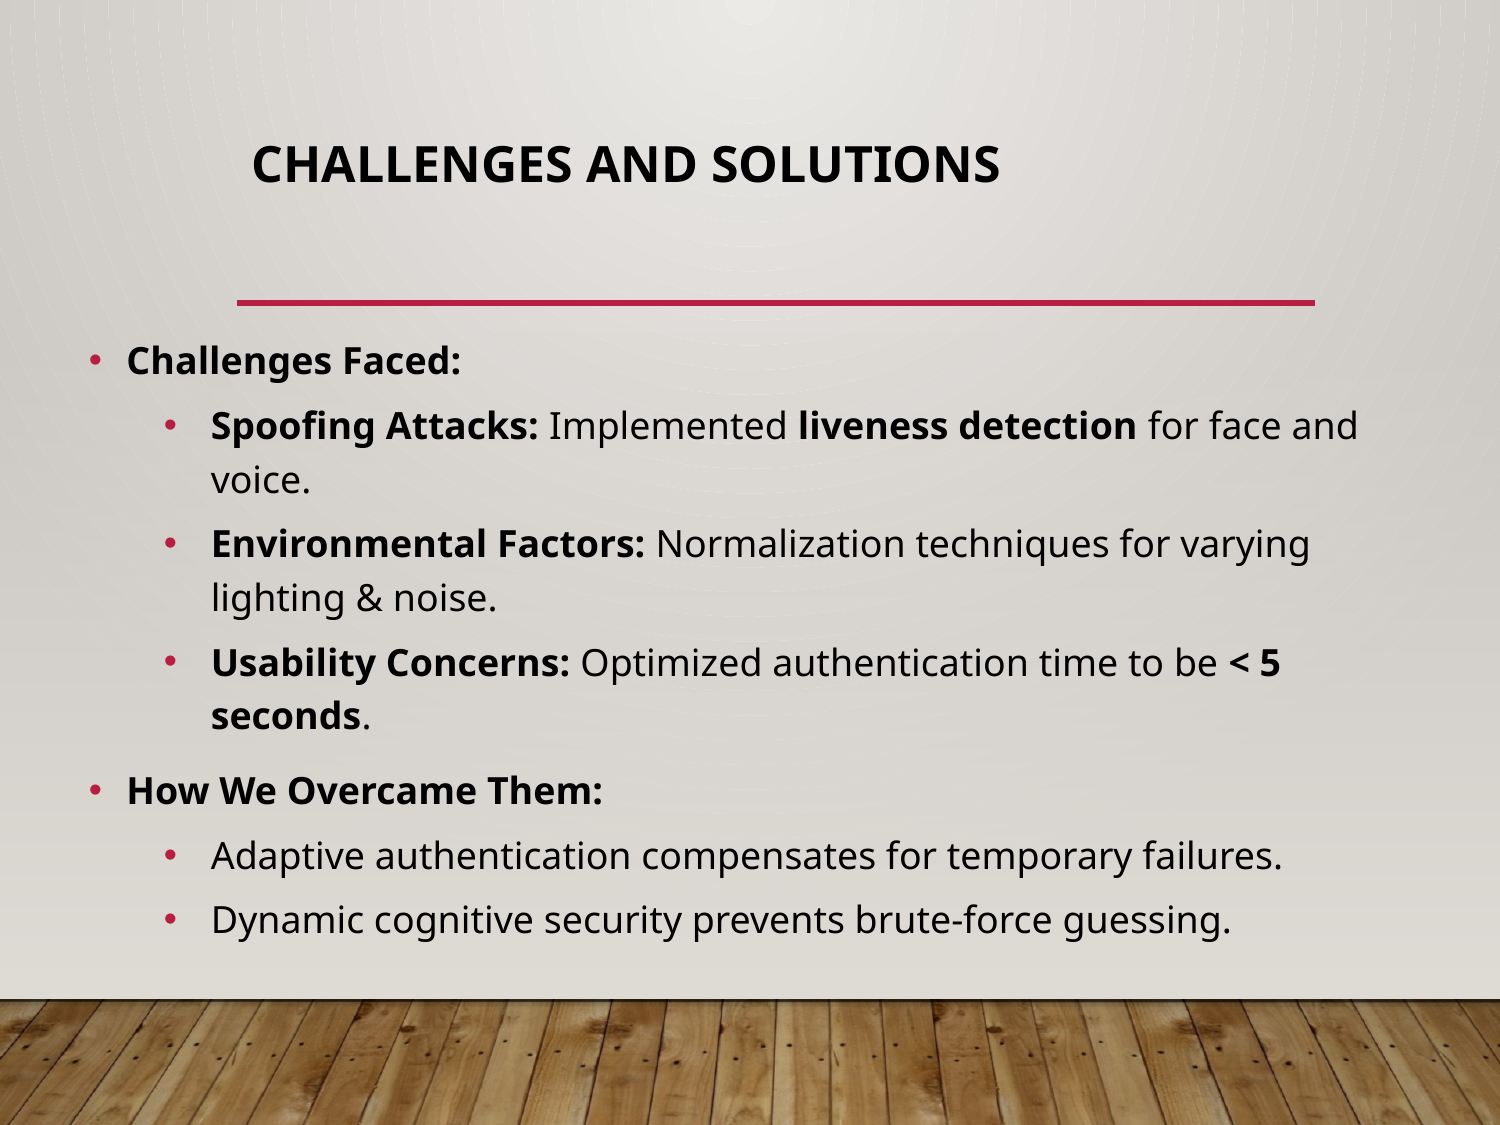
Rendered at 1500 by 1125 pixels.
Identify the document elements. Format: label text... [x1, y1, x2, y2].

list Challenges Faced: Spoofing Attacks: Implemented liveness detection for face and voice. Environmental Factors: Normalization techniques for varying lighting & noise. Usability Concerns: Optimized authentication time to be < 5 seconds. How We Overcame Them: Adaptive authentication compensates for temporary failures. Dynamic cognitive security prevents brute-force guessing. [73, 249, 1418, 993]
title Challenges and Solutions [236, 131, 1315, 249]
picture [0, 999, 1500, 1125]
